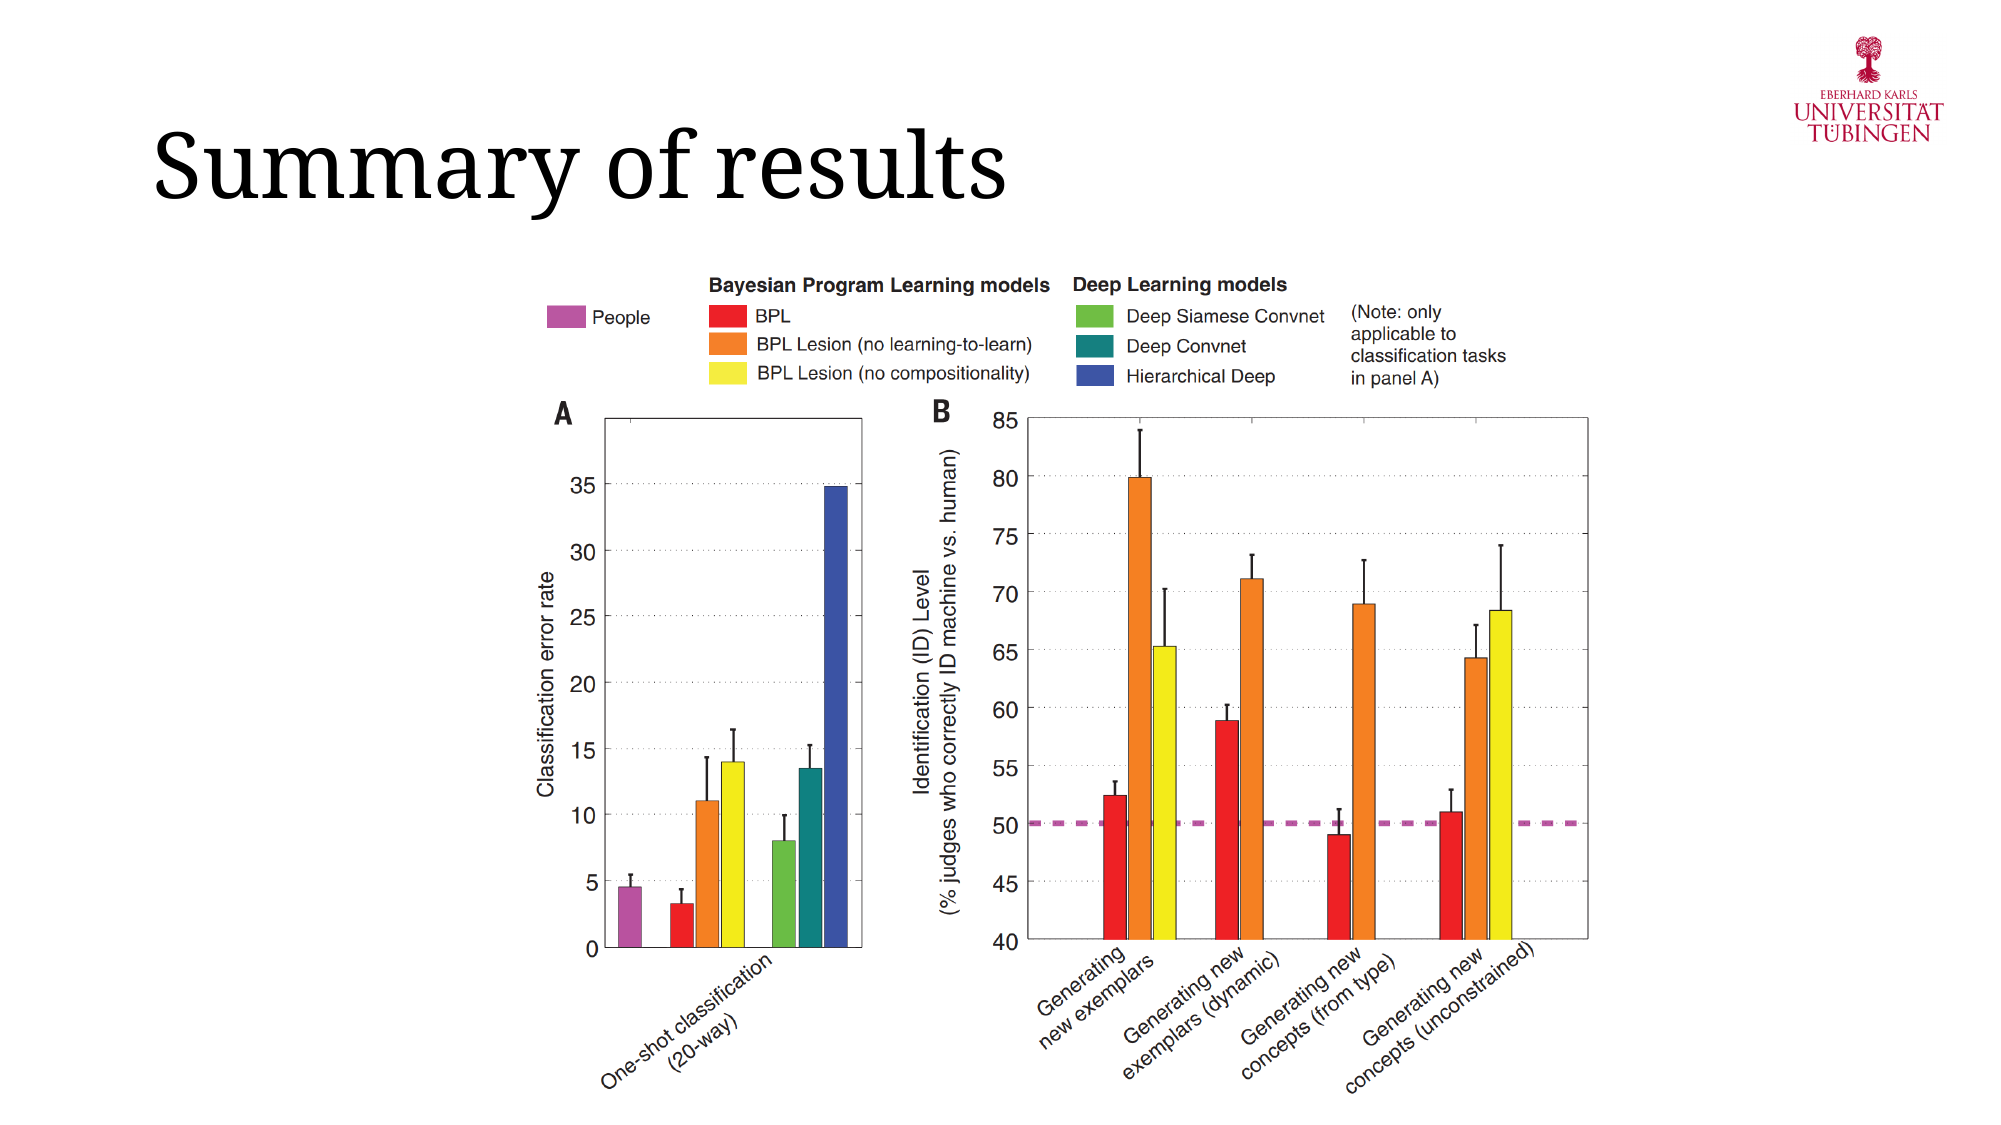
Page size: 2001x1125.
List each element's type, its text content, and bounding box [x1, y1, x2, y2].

picture [528, 264, 1599, 1101]
picture [1790, 33, 1947, 145]
title Summary of results [137, 59, 1863, 278]
